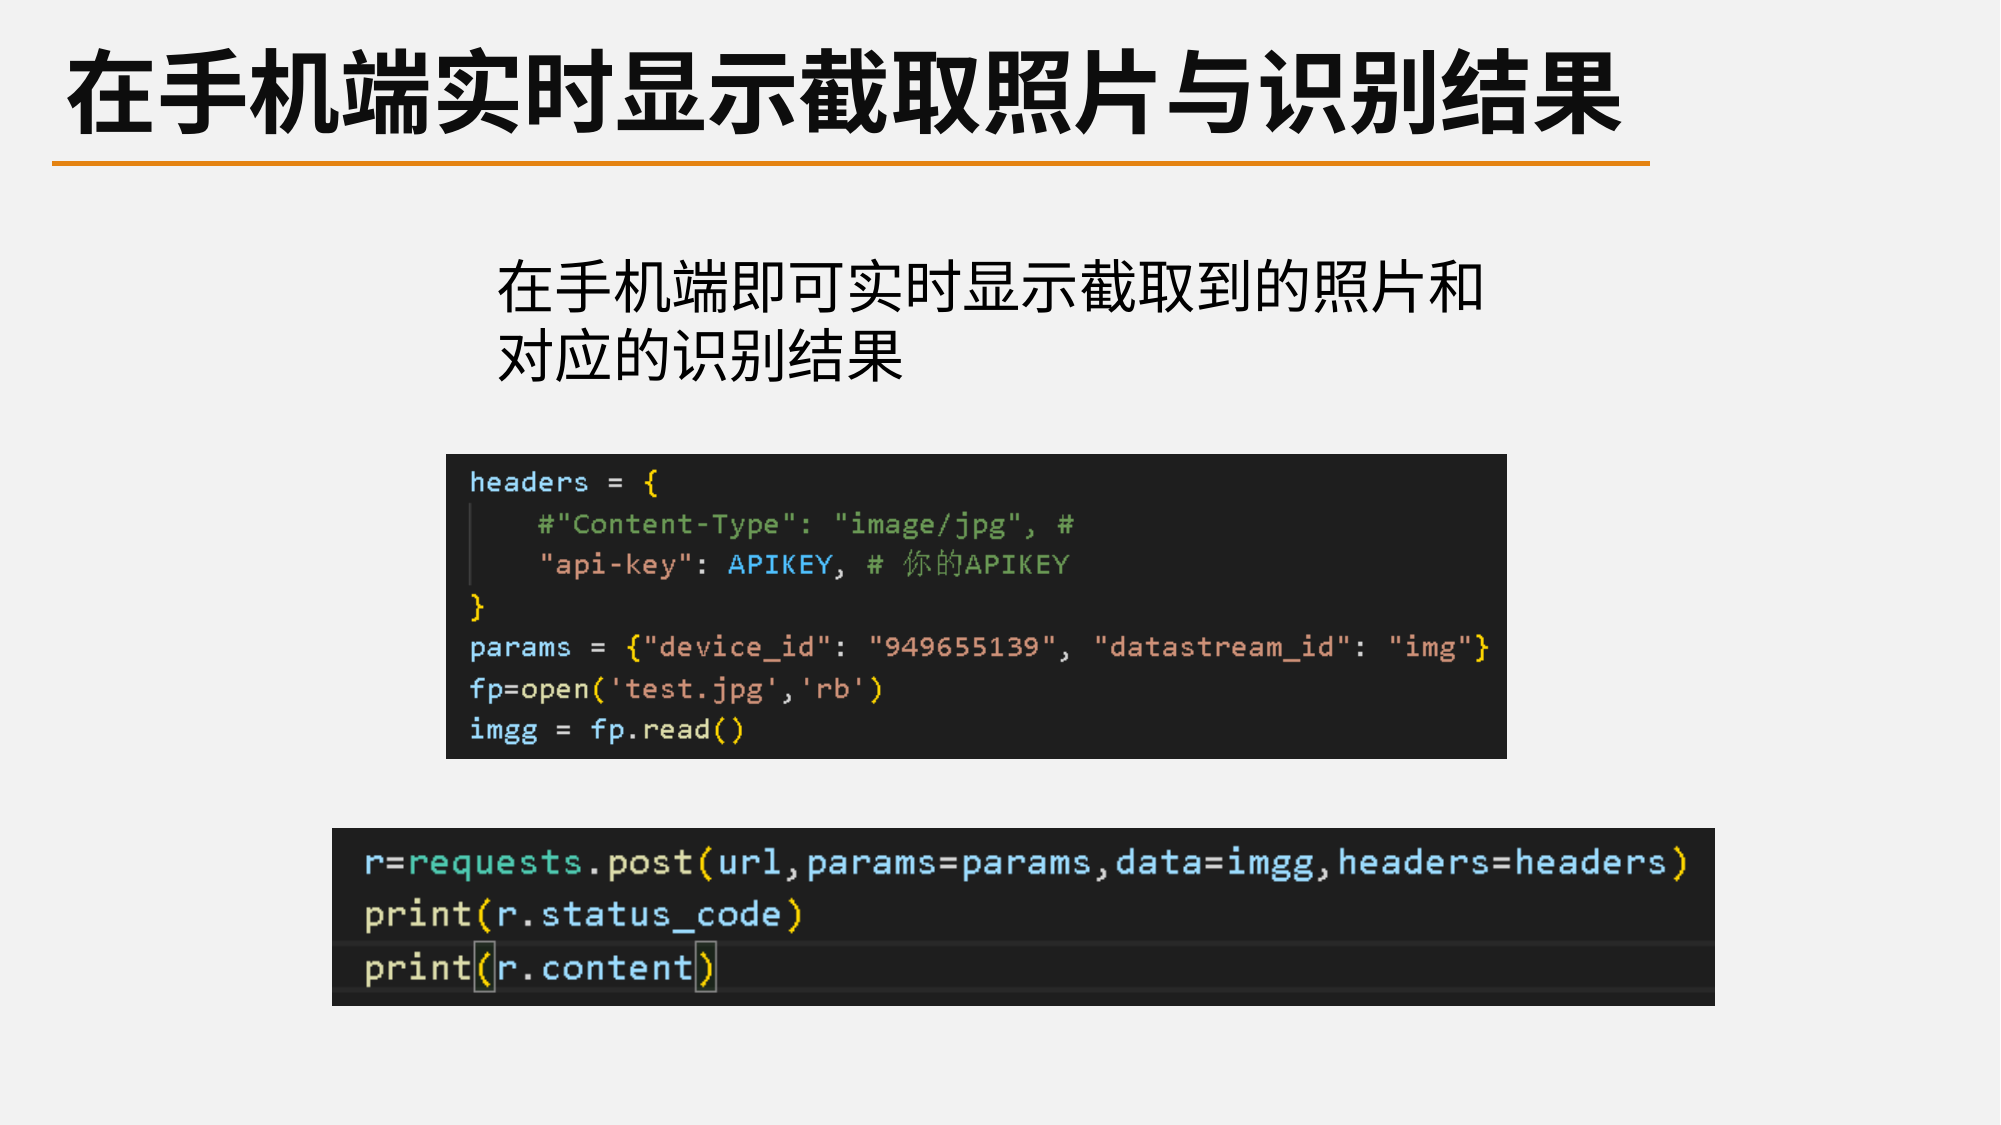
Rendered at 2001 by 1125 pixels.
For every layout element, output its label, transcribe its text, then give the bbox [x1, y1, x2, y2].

picture [332, 828, 1715, 1006]
text_box 在手机端实时显示截取照片与识别结果 [50, 27, 1641, 153]
text_box 在手机端即可实时显示截取到的照片和对应的识别结果 [481, 242, 1518, 397]
picture [446, 454, 1507, 759]
